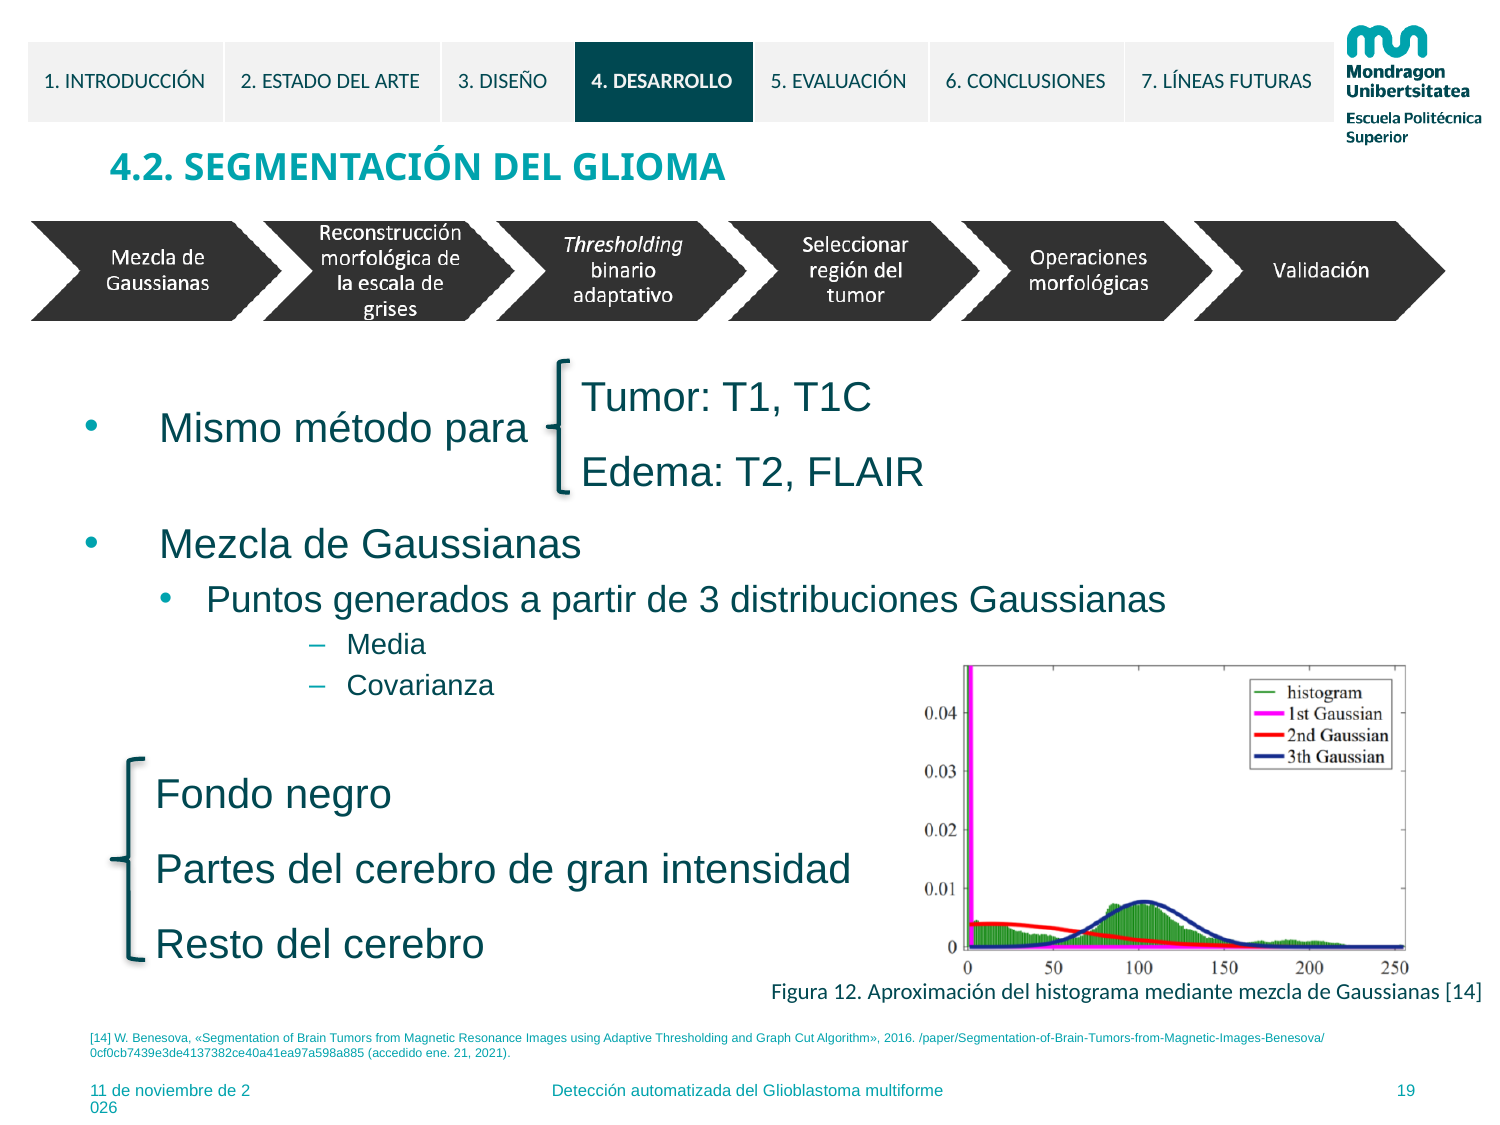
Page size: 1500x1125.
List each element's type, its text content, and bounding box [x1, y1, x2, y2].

picture [1320, 0, 1500, 170]
text_box Figura 12. Aproximación del histograma mediante mezcla de Gaussianas [14] [756, 969, 1500, 1012]
table_header 6. CONCLUSIONES [930, 42, 1124, 122]
table_header 4. DESARROLLO [575, 42, 753, 122]
table_header 3. DISEÑO [442, 42, 574, 122]
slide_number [75, 1075, 269, 1120]
table_header 5. EVALUACIÓN [755, 42, 928, 122]
picture [26, 215, 1451, 326]
list Mismo método para Mezcla de Gaussianas Puntos generados a partir de 3 distribuciones Gaussianas Media Covarianza [69, 392, 1295, 1125]
footer Detección automatizada del Glioblastoma multiforme [356, 1075, 1140, 1120]
table_header 1. INTRODUCCIÓN [28, 42, 223, 122]
text_box [14] W. Benesova, «Segmentation of Brain Tumors from Magnetic Resonance Images using Adaptive Thresholding and Graph Cut Algorithm», 2016. /paper/Segmentation-of-Brain-Tumors-from-Magnetic-Images-Benesova/0cf0cb7439e3de4137382ce40a41ea97a598a885 (accedido ene. 21, 2021). [74, 1015, 1419, 1075]
slide_number 19 [1238, 1059, 1431, 1120]
table_header 7. LÍNEAS FUTURAS [1125, 42, 1334, 122]
table_header 2. ESTADO DEL ARTE [225, 42, 440, 122]
text_box [545, 358, 570, 495]
text_box Tumor: T1, T1C Edema: T2, FLAIR [566, 337, 949, 503]
text_box Fondo negro Partes del cerebro de gran intensidad Resto del cerebro [140, 734, 884, 975]
picture [910, 654, 1423, 981]
text_box [109, 756, 146, 962]
text_box 4.2. SEGMENTACIÓN DEL GLIOMA [94, 130, 1353, 201]
